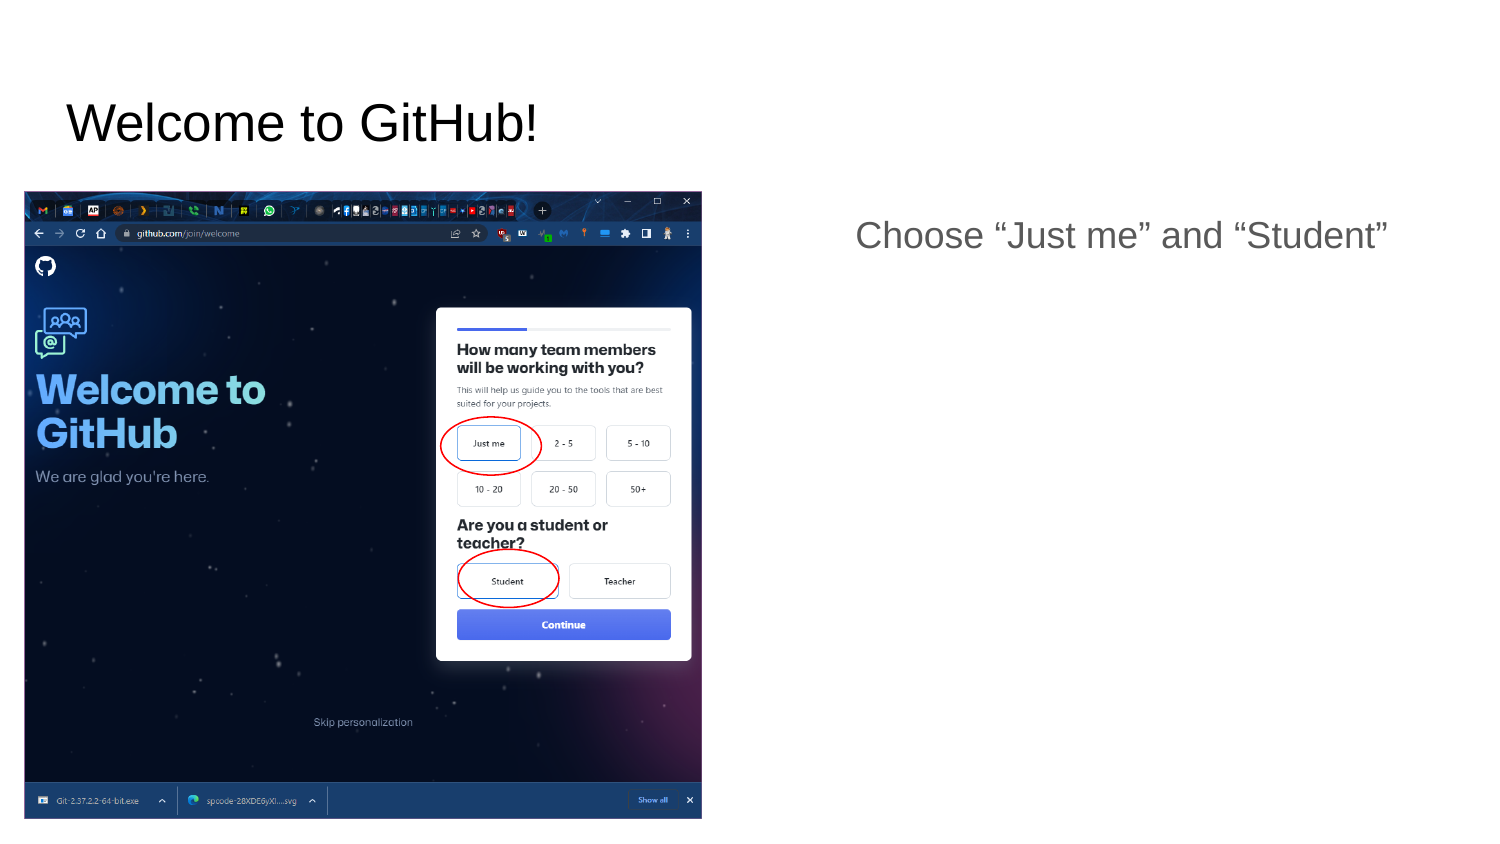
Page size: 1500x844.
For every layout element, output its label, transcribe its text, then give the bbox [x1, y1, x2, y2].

title Welcome to GitHub! [51, 72, 1449, 167]
picture [24, 191, 703, 819]
list Choose “Just me” and “Student” [840, 189, 1449, 750]
